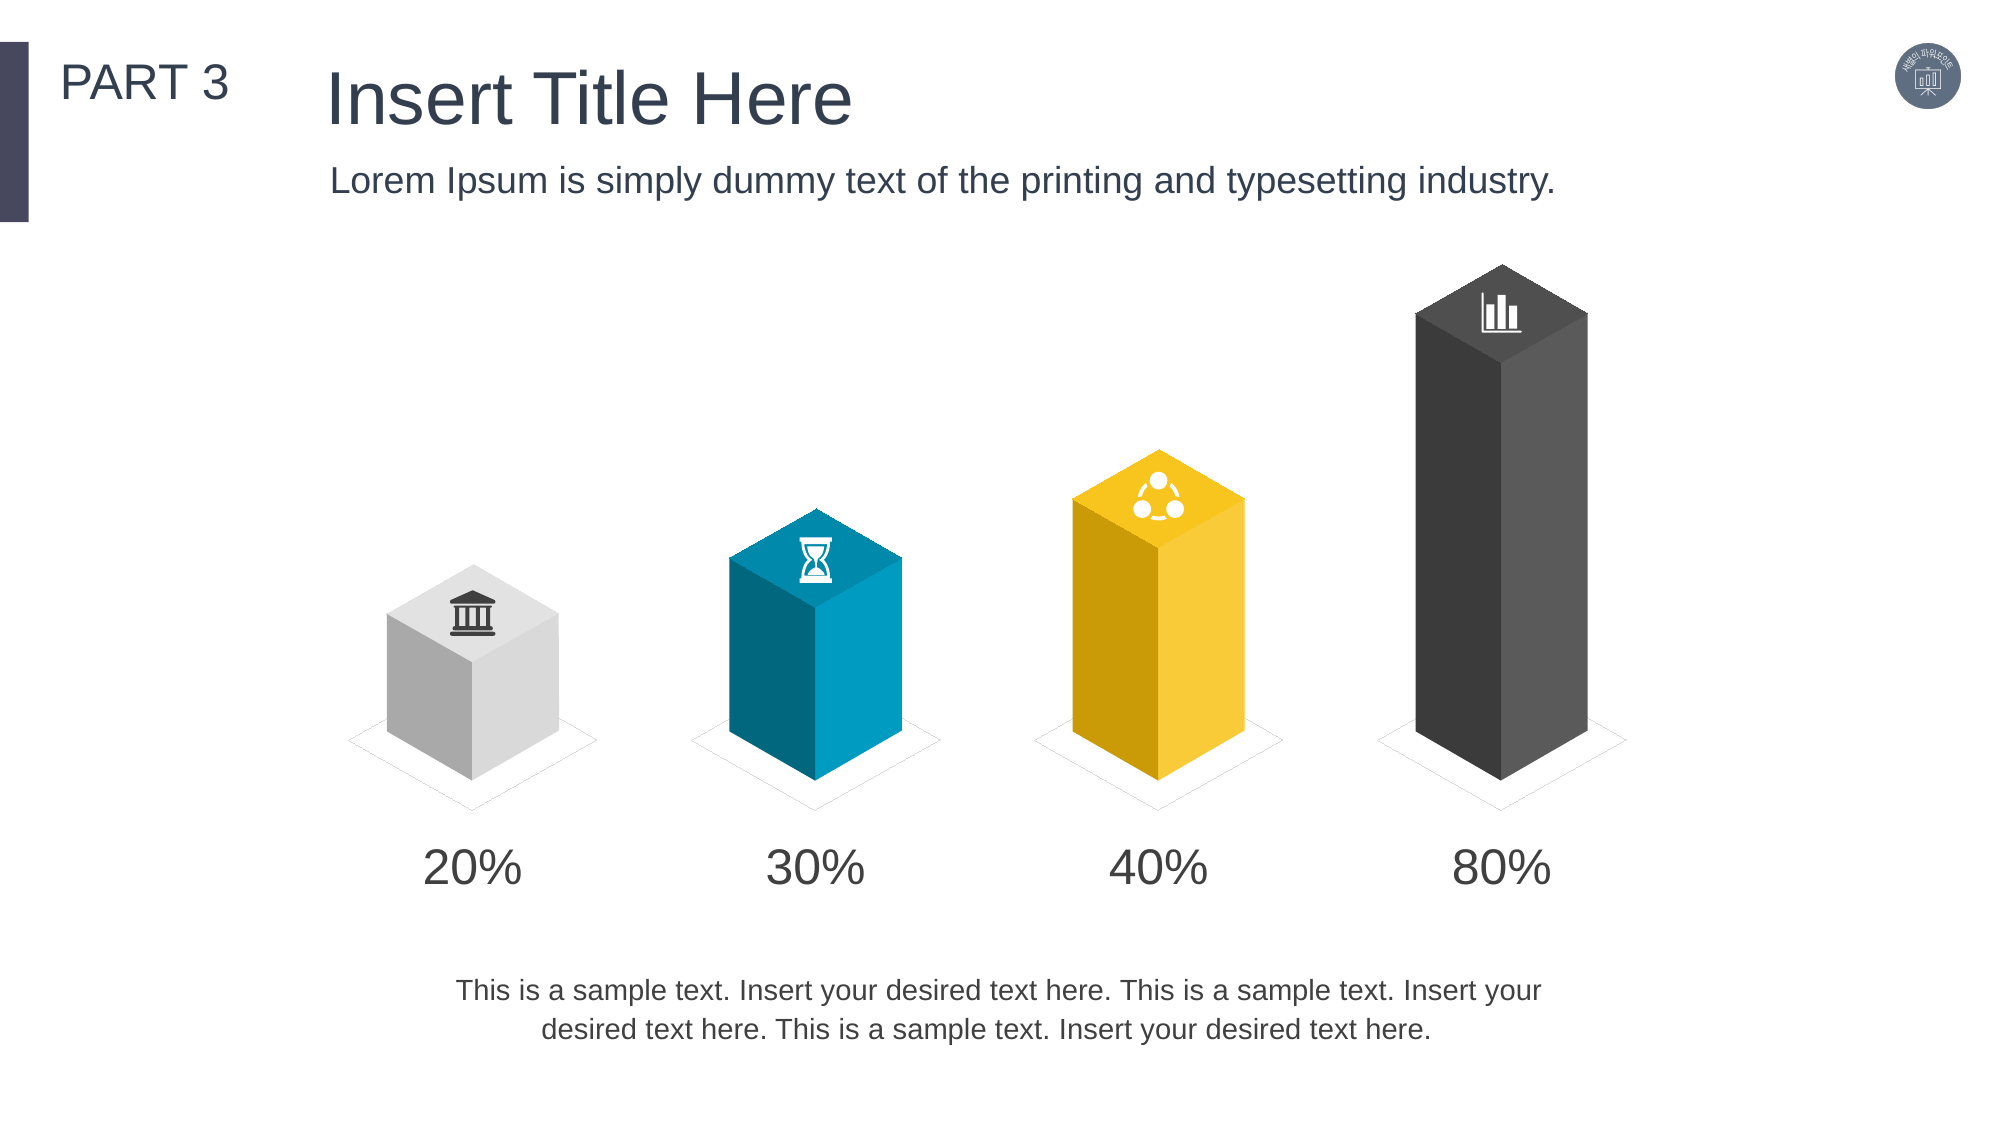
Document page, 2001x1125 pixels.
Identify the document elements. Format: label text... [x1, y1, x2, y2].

text_box PART 3 [45, 41, 245, 117]
text_box 40% [1093, 826, 1224, 902]
picture [1895, 43, 1961, 109]
text_box Lorem Ipsum is simply dummy text of the printing and typesetting industry. [314, 149, 1573, 209]
text_box This is a sample text. Insert your desired text here. This is a sample text. Insert your desired text here. This is a sample text. Insert your desired text here. [419, 960, 1581, 1053]
text_box Insert Title Here [310, 41, 871, 147]
text_box 20% [407, 826, 538, 902]
text_box [0, 41, 30, 223]
text_box 80% [1436, 826, 1567, 902]
text_box 30% [750, 826, 881, 902]
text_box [348, 264, 1627, 811]
